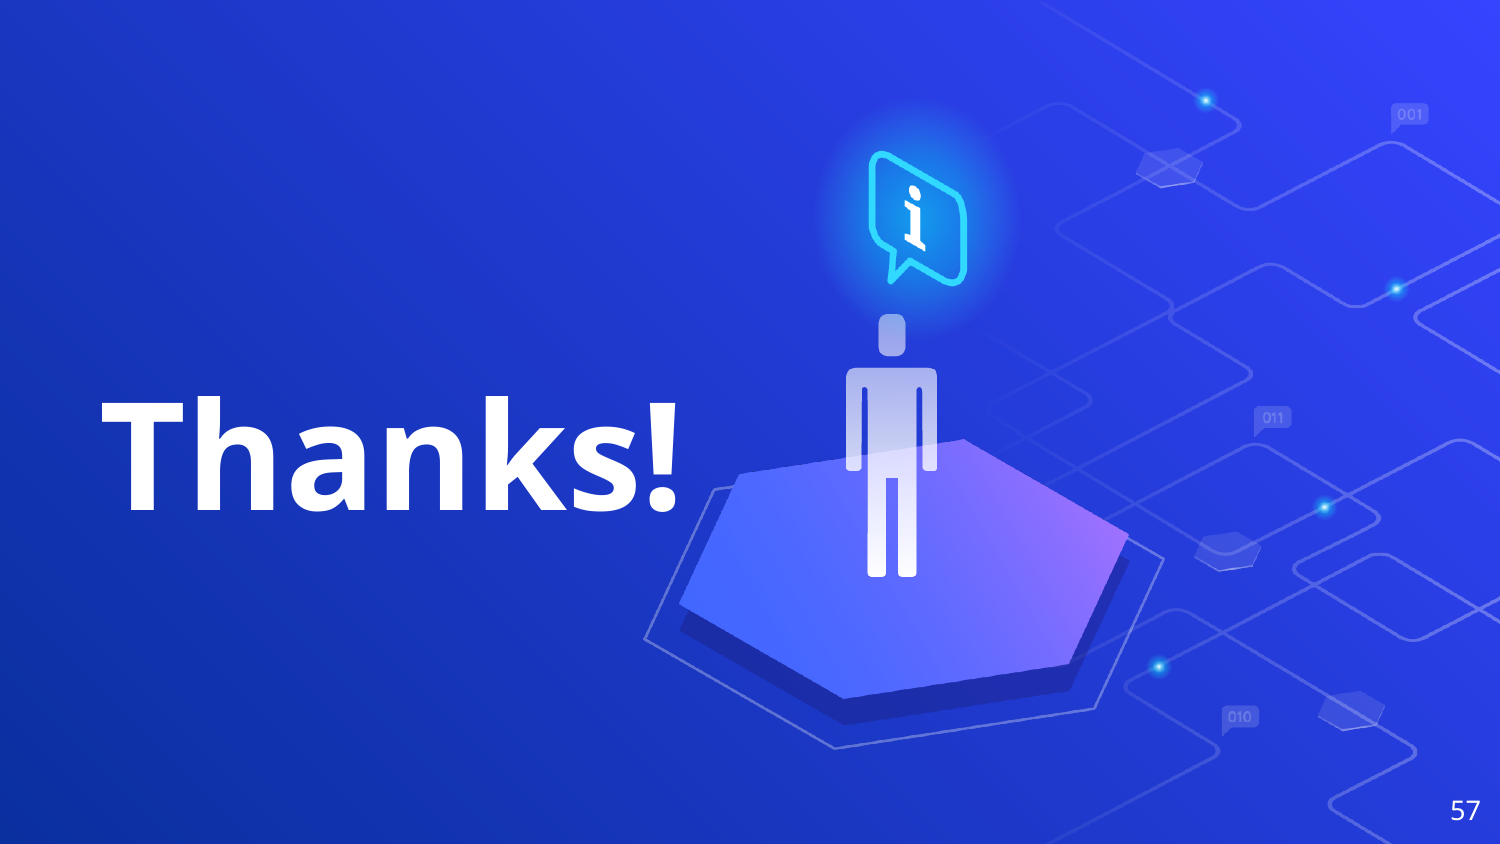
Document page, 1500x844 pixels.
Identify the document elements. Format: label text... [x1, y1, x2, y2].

slide_number ‹#› [1391, 779, 1482, 844]
picture [0, 0, 1500, 844]
title Thanks! [99, 387, 812, 541]
